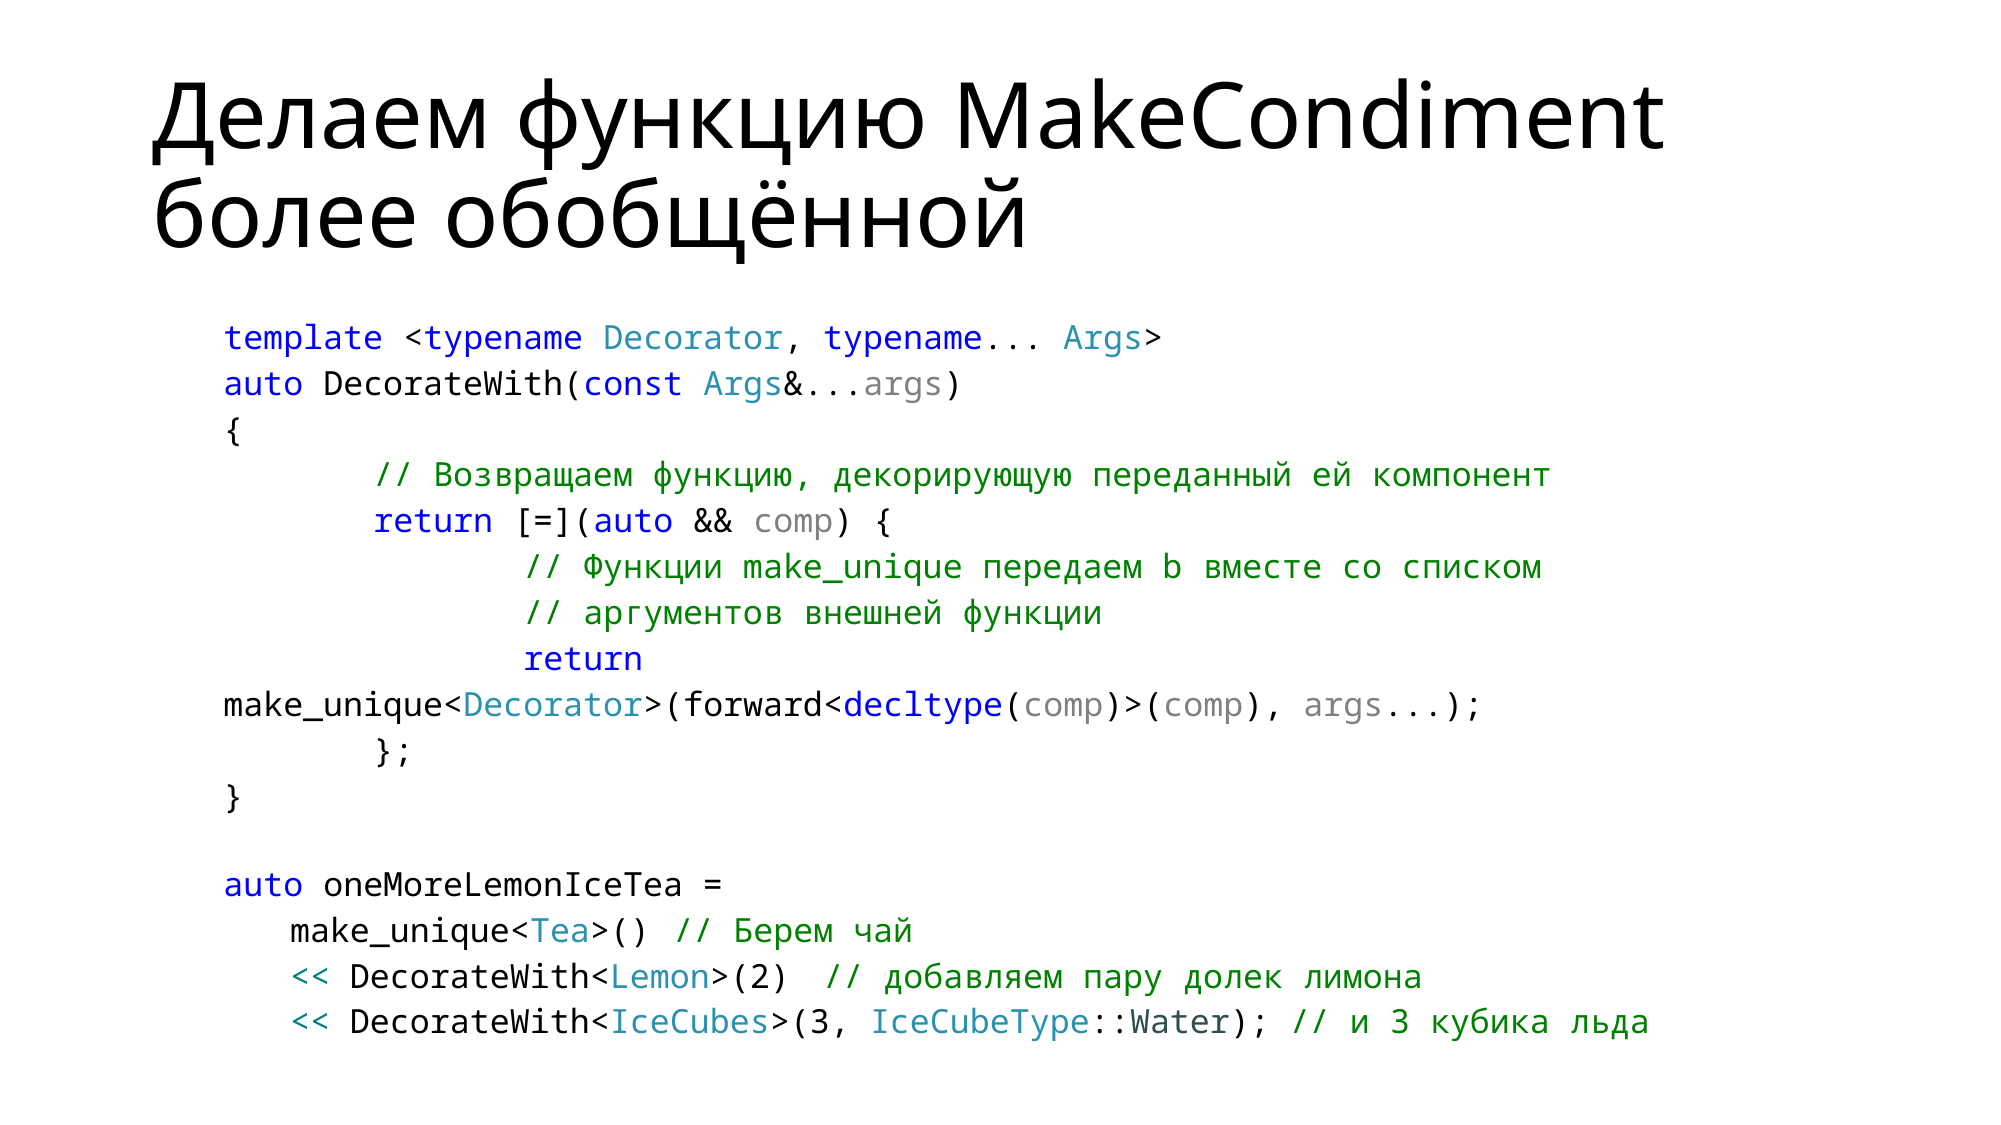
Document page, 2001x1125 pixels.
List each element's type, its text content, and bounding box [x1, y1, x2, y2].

text_box auto oneMoreLemonIceTea = make_unique<Tea>() // Берем чай << DecorateWith<Lemon>(2) // добавляем пару долек лимона << DecorateWith<IceCubes>(3, IceCubeType::Water); // и 3 кубика льда [208, 849, 1750, 1048]
title Делаем функцию MakeCondiment более обобщённой [137, 59, 1863, 278]
text_box template <typename Decorator, typename... Args> auto DecorateWith(const Args&...args) { // Возвращаем функцию, декорирующую переданный ей компонент return [=](auto && comp) { // Функции make_unique передаем b вместе со списком // аргументов внешней функции return make_unique<Decorator>(forward<decltype(comp)>(comp), args...); }; } [208, 302, 1709, 823]
